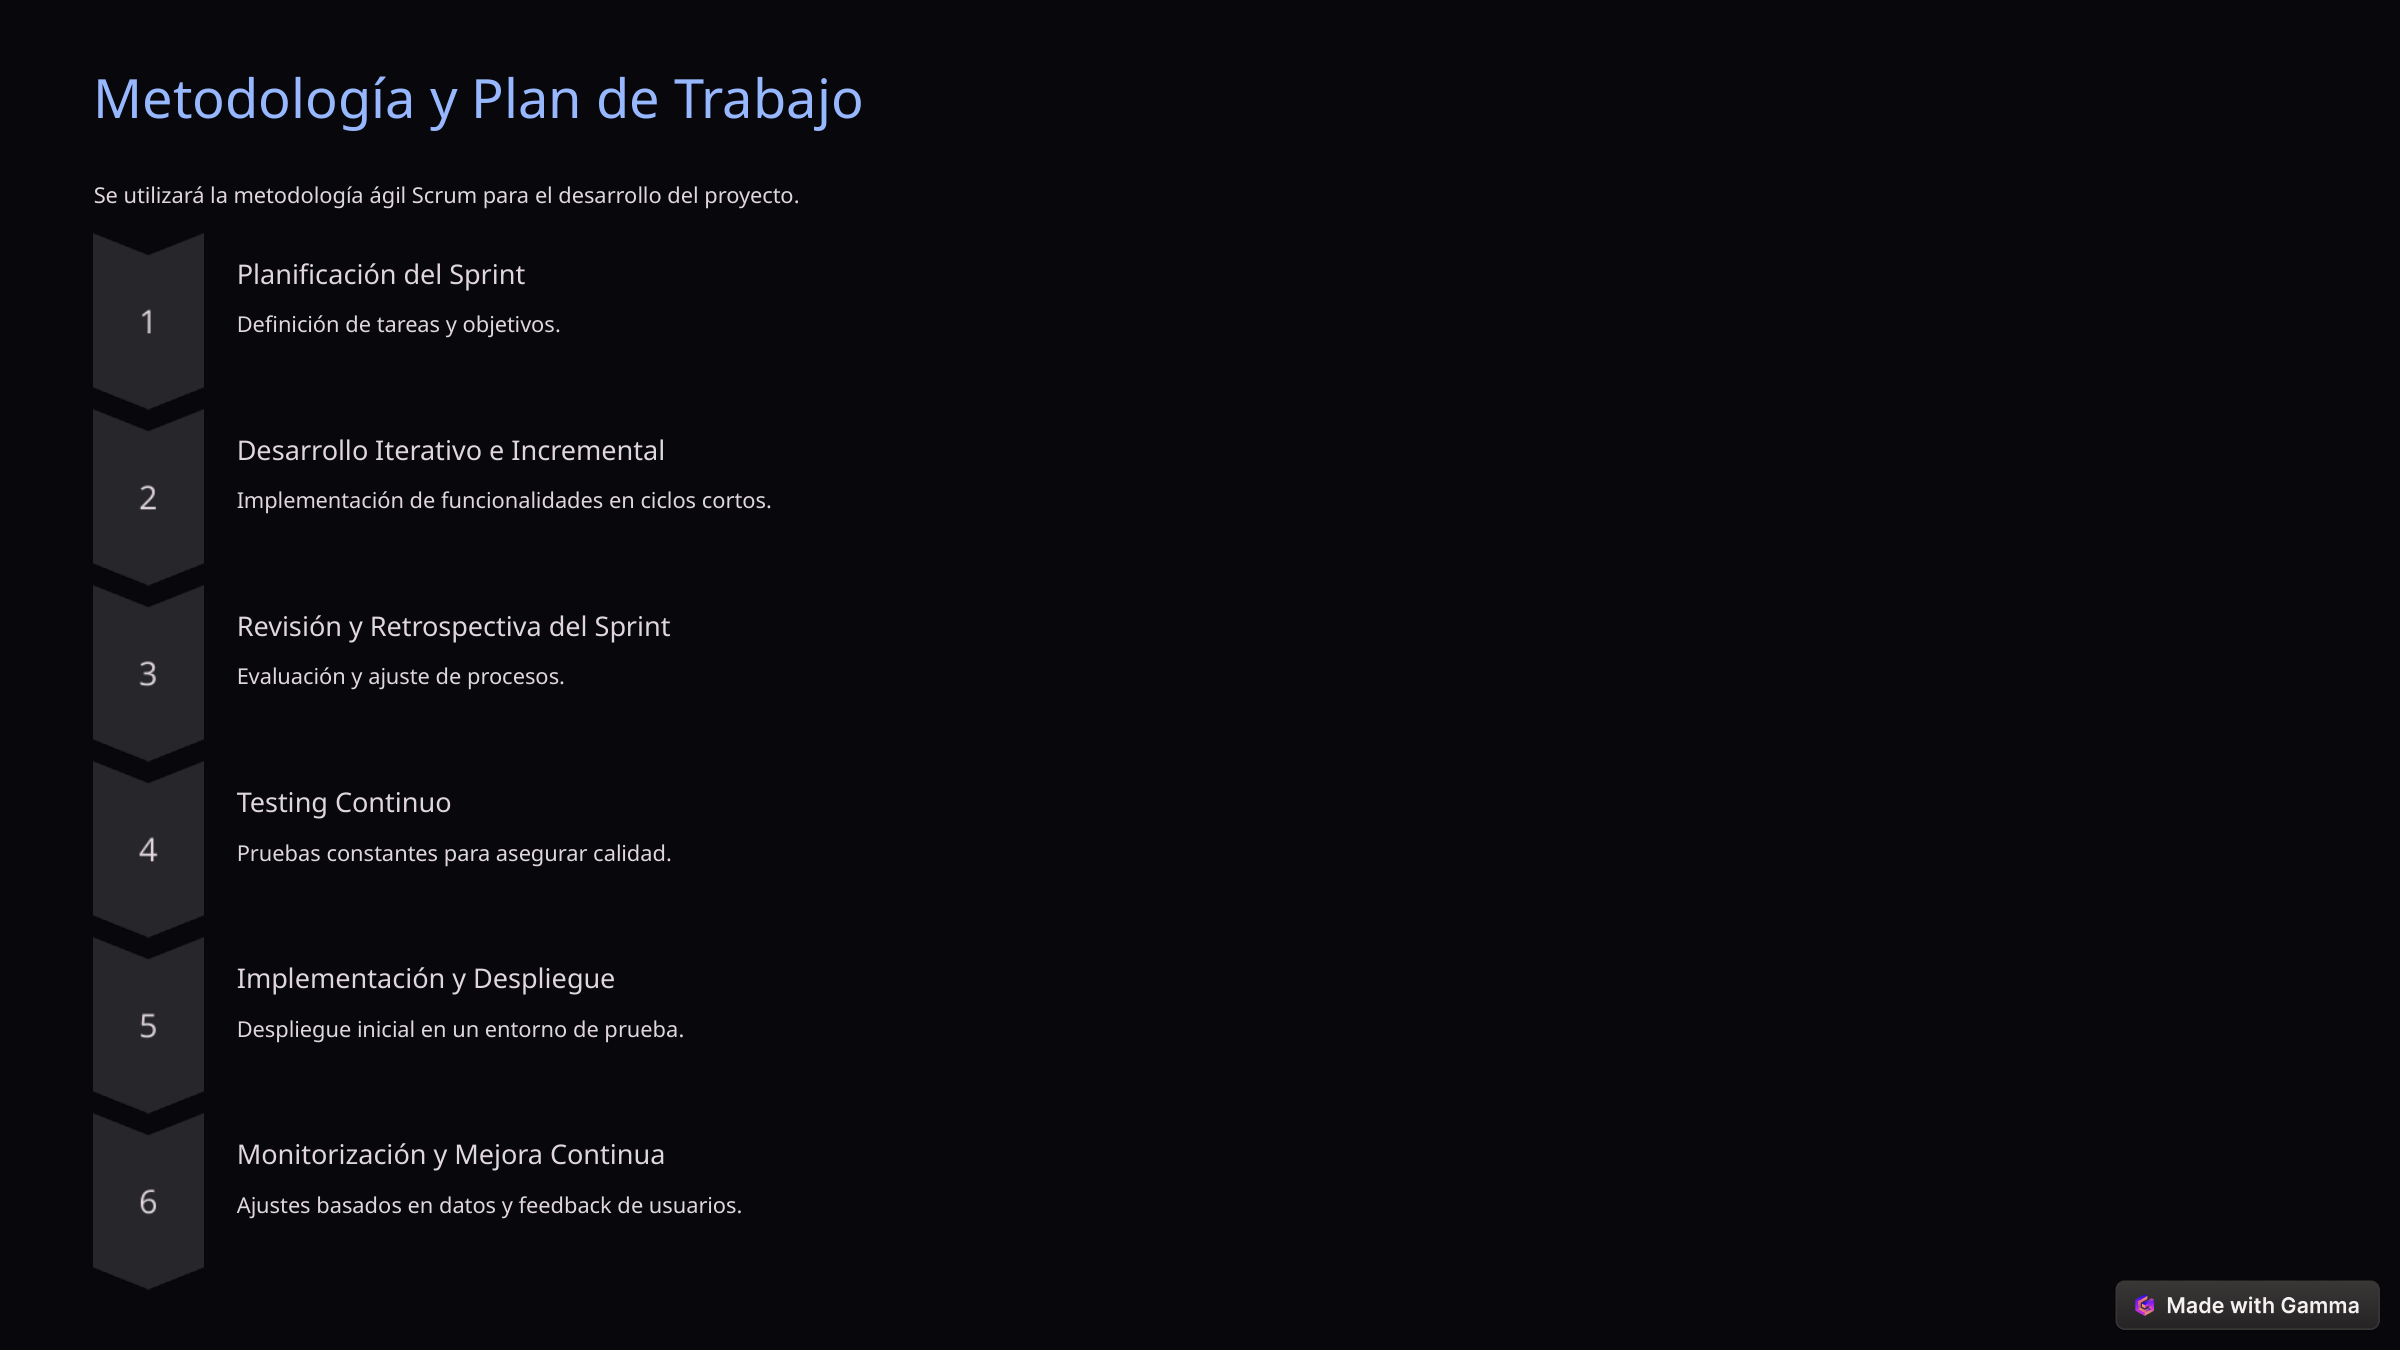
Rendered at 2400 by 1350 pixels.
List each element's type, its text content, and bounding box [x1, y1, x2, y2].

text_box Monitorización y Mejora Continua [236, 1135, 711, 1171]
text_box Se utilizará la metodología ágil Scrum para el desarrollo del proyecto. [93, 173, 2307, 209]
picture [93, 233, 204, 1290]
text_box Testing Continuo [236, 783, 513, 818]
text_box Evaluación y ajuste de procesos. [236, 655, 2307, 691]
text_box Planificación del Sprint [236, 255, 563, 290]
text_box Ajustes basados en datos y feedback de usuarios. [236, 1183, 2307, 1219]
text_box Metodología y Plan de Trabajo [93, 60, 938, 130]
text_box Desarrollo Iterativo e Incremental [236, 431, 706, 466]
text_box Definición de tareas y objetivos. [236, 302, 2307, 338]
text_box Implementación de funcionalidades en ciclos cortos. [236, 478, 2307, 515]
text_box Despliegue inicial en un entorno de prueba. [236, 1007, 2307, 1043]
text_box Pruebas constantes para asegurar calidad. [236, 831, 2307, 867]
picture [2106, 1271, 2389, 1339]
text_box Revisión y Retrospectiva del Sprint [236, 607, 727, 642]
text_box Implementación y Despliegue [236, 959, 655, 994]
